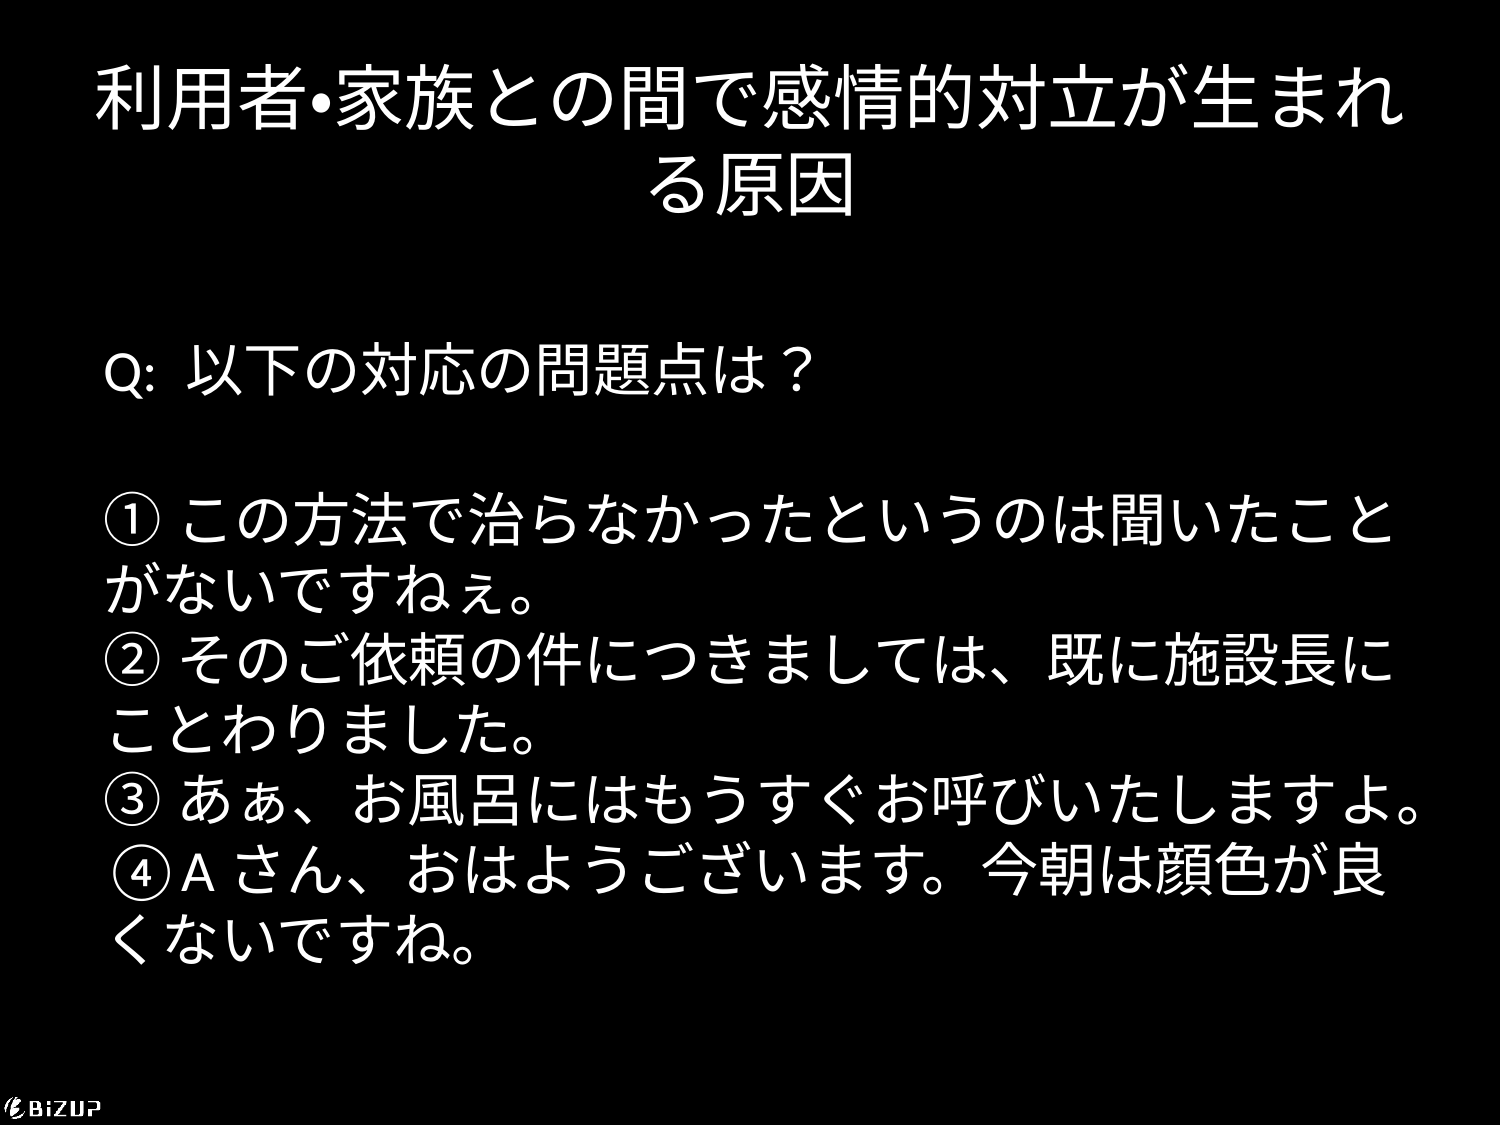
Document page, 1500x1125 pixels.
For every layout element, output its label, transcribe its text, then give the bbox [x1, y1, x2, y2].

text_box Q: 以下の対応の問題点は？ ①この方法で治らなかったというのは聞いたことがないですねぇ。 ②そのご依頼の件につきましては、既に施設長にことわりました。 ③あぁ、お風呂にはもうすぐお呼びいたしますよ。 ④Aさん、おはようございます。今朝は顔色が良くないですね。 [88, 326, 1425, 981]
picture [4, 1097, 101, 1119]
title 利用者・家族との間で感情的対立が生まれる原因 [75, 45, 1425, 233]
